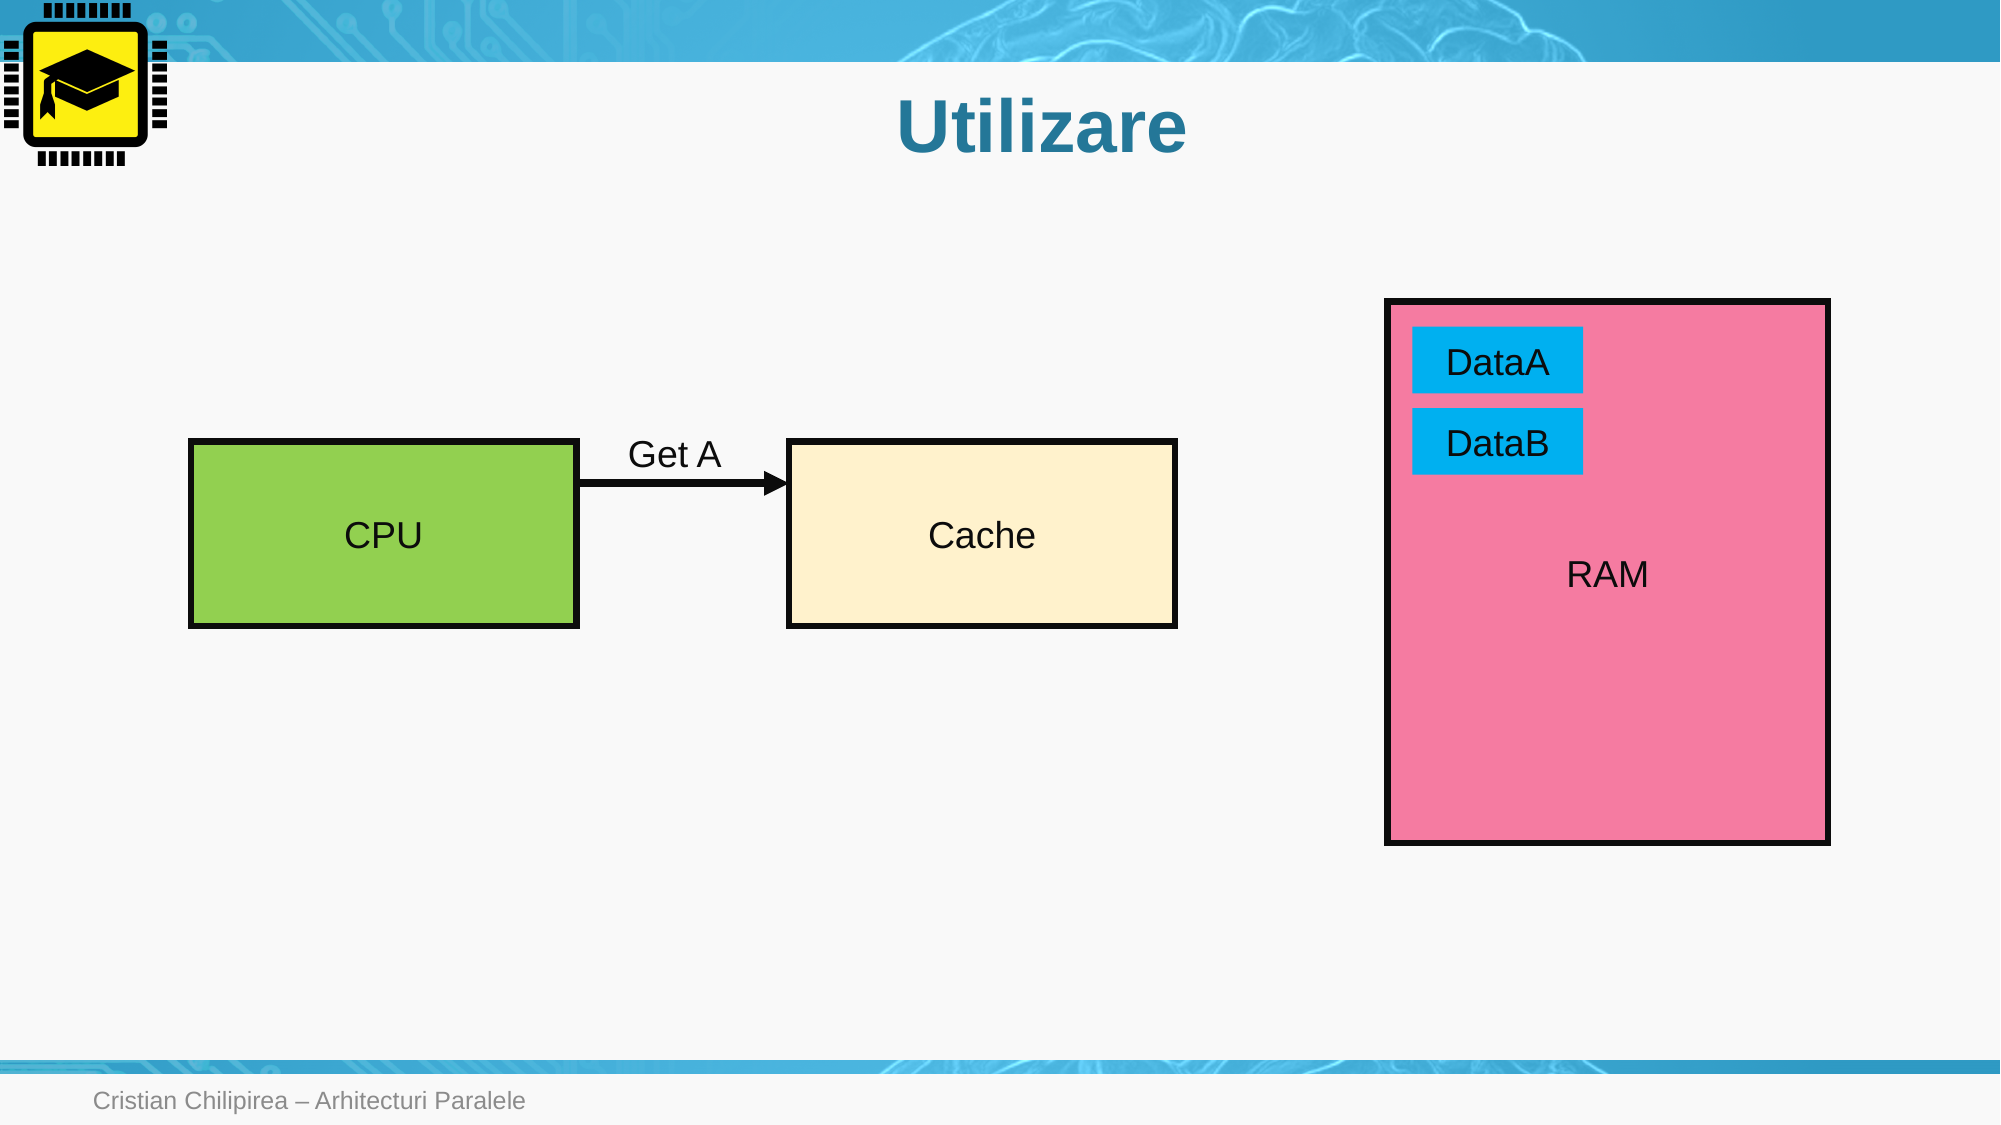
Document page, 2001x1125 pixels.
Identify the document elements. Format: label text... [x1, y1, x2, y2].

text_box Get A [613, 422, 737, 483]
text_box DataB [1411, 407, 1584, 476]
title Utilizare [170, 76, 1915, 180]
picture [0, 1060, 2000, 1074]
text_box DataA [1411, 326, 1584, 394]
footer Cristian Chilipirea – Arhitecturi Paralele [77, 1073, 1338, 1125]
text_box CPU [190, 440, 578, 627]
text_box RAM [1386, 301, 1829, 844]
text_box Cache [788, 440, 1176, 627]
picture [0, 0, 2000, 166]
